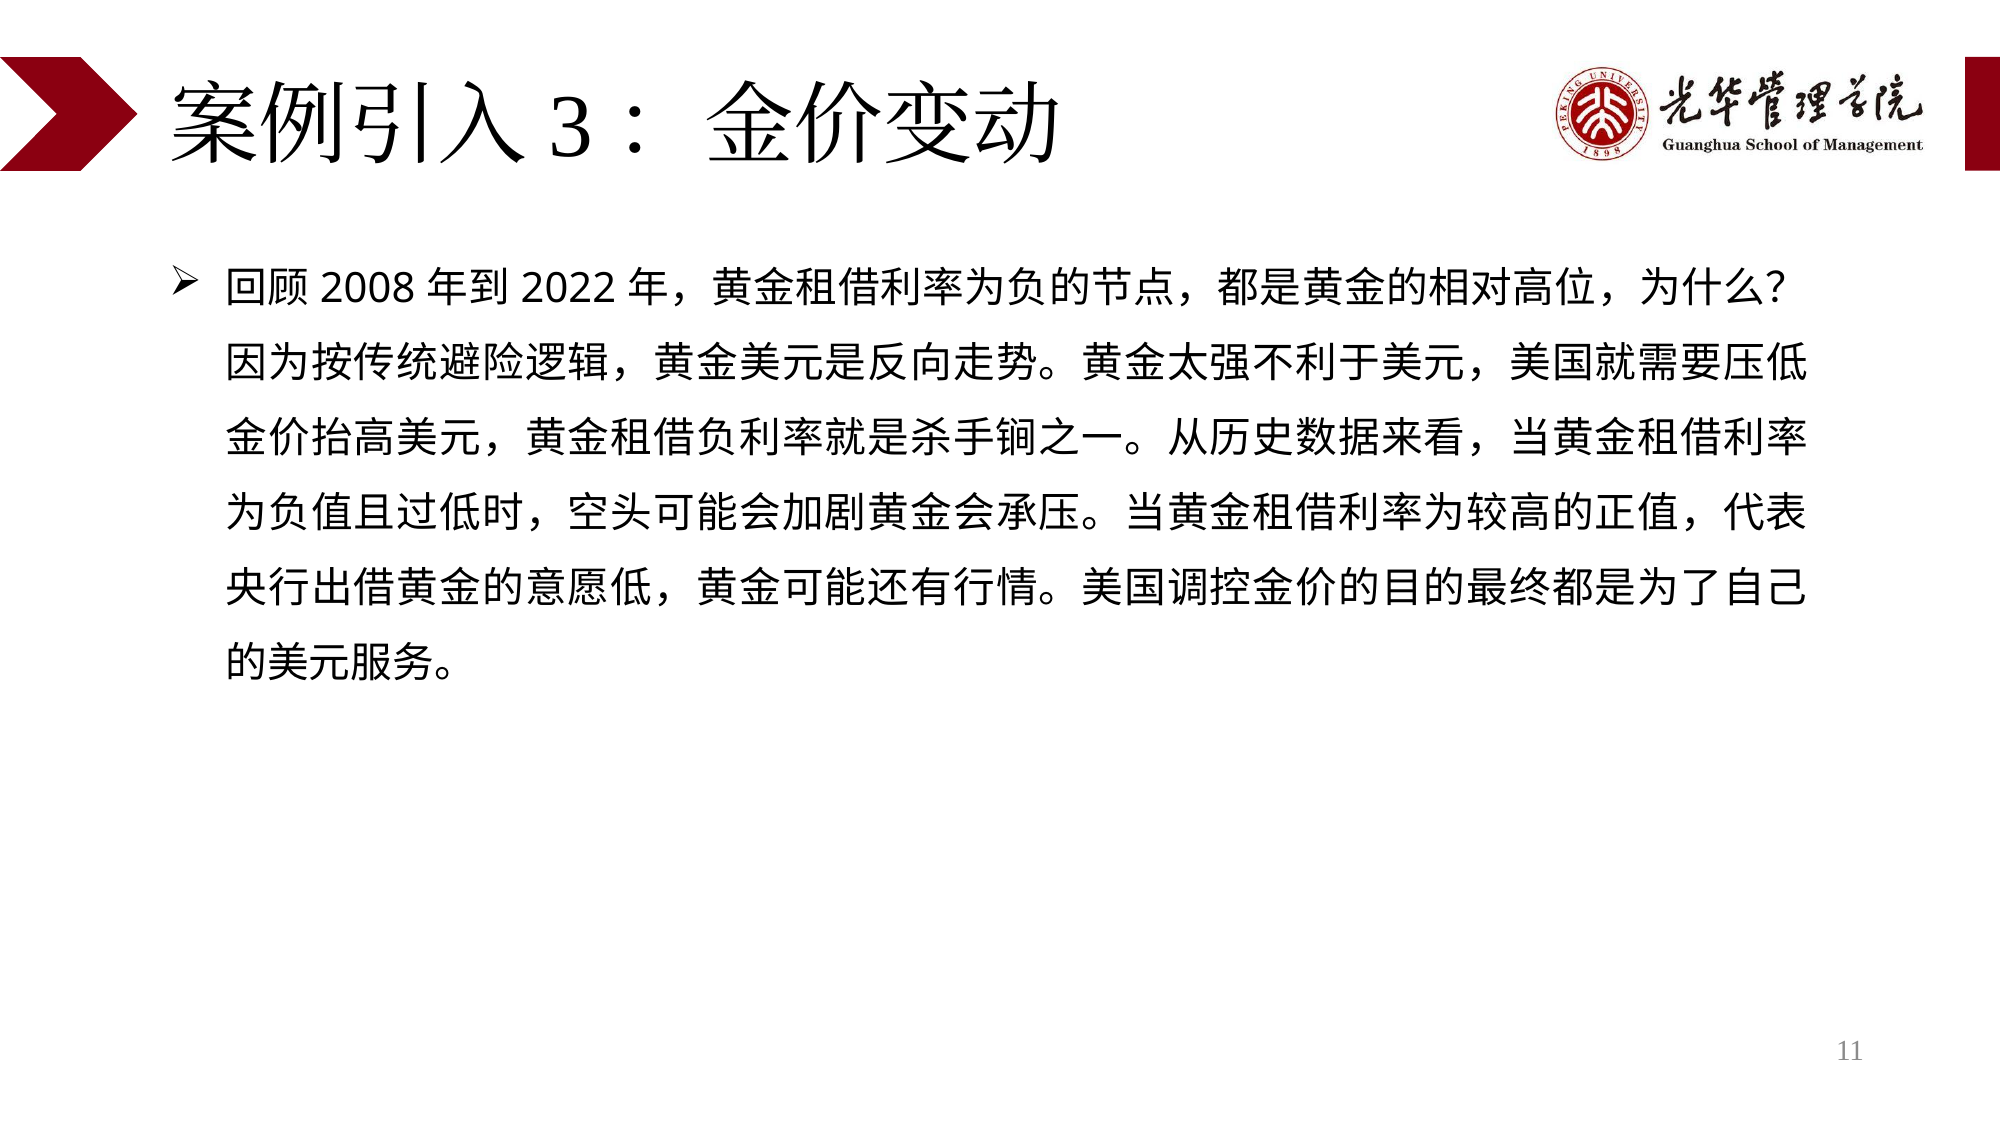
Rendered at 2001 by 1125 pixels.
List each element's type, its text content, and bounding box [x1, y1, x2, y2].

slide_number 11 [1429, 1018, 1880, 1079]
picture [1507, 27, 1965, 200]
list 回顾2008年到2022年，黄金租借利率为负的节点，都是黄金的相对高位，为什么？因为按传统避险逻辑，黄金美元是反向走势。黄金太强不利于美元，美国就需要压低金价抬高美元，黄金租借负利率就是杀手锏之一。从历史数据来看，当黄金租借利率为负值且过低时，空头可能会加剧黄金会承压。当黄金租借利率为较高的正值，代表央行出借黄金的意愿低，黄金可能还有行情。美国调控金价的目的最终都是为了自己的美元服务。 [154, 227, 1823, 1019]
title 案例引入3：金价变动 [154, 59, 1537, 195]
